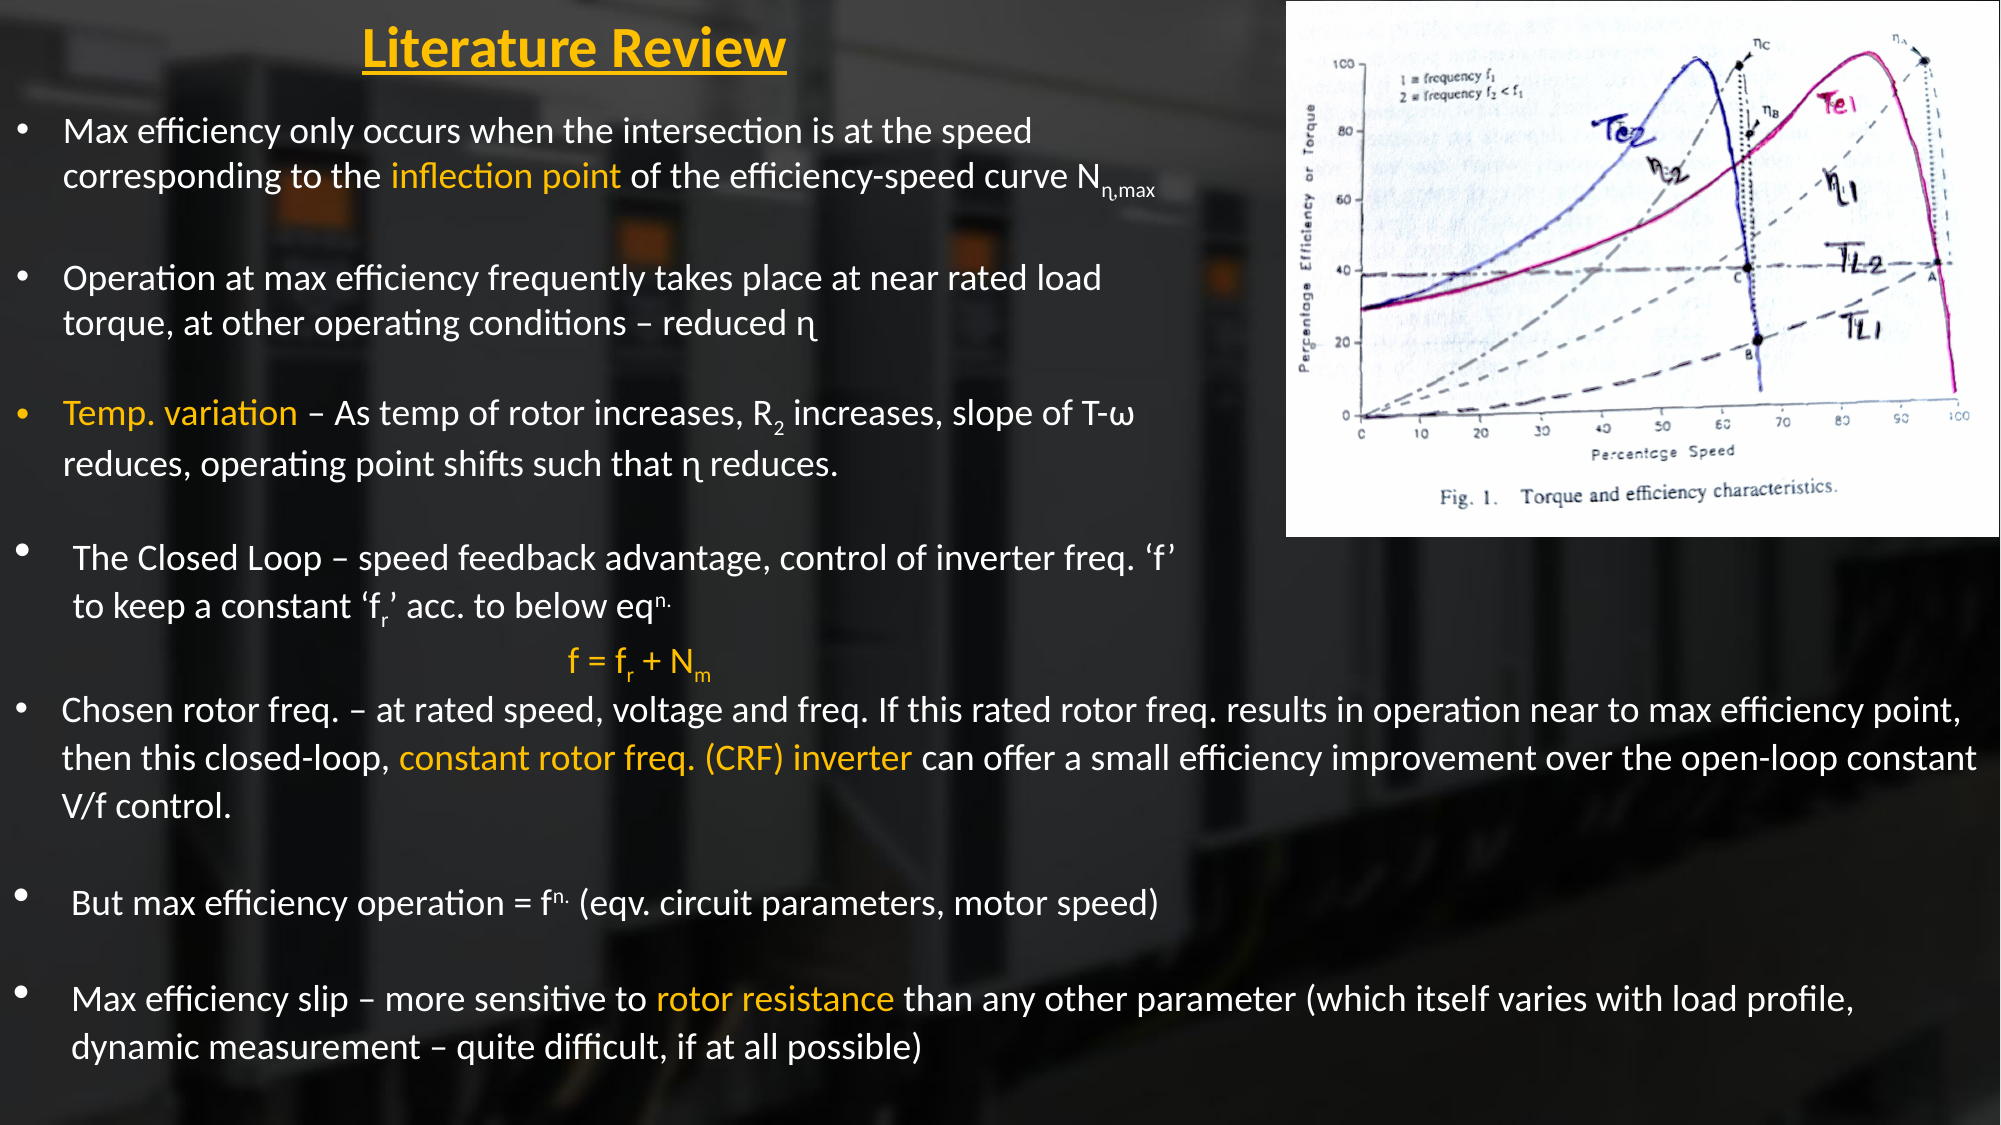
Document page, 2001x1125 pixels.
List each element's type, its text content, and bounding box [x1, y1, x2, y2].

text_box Chosen rotor freq. – at rated speed, voltage and freq. If this rated rotor freq. results in operation near to max efficiency point, then this closed-loop, constant rotor freq. (CRF) inverter can offer a small efficiency improvement over the open-loop constant V/f control. But max efficiency operation = fn. (eqv. circuit parameters, motor speed) Max efficiency slip – more sensitive to rotor resistance than any other parameter (which itself varies with load profile, dynamic measurement – quite difficult, if at all possible) [0, 674, 2000, 1075]
picture [0, 0, 2001, 1125]
text_box Literature Review [347, 1, 943, 87]
